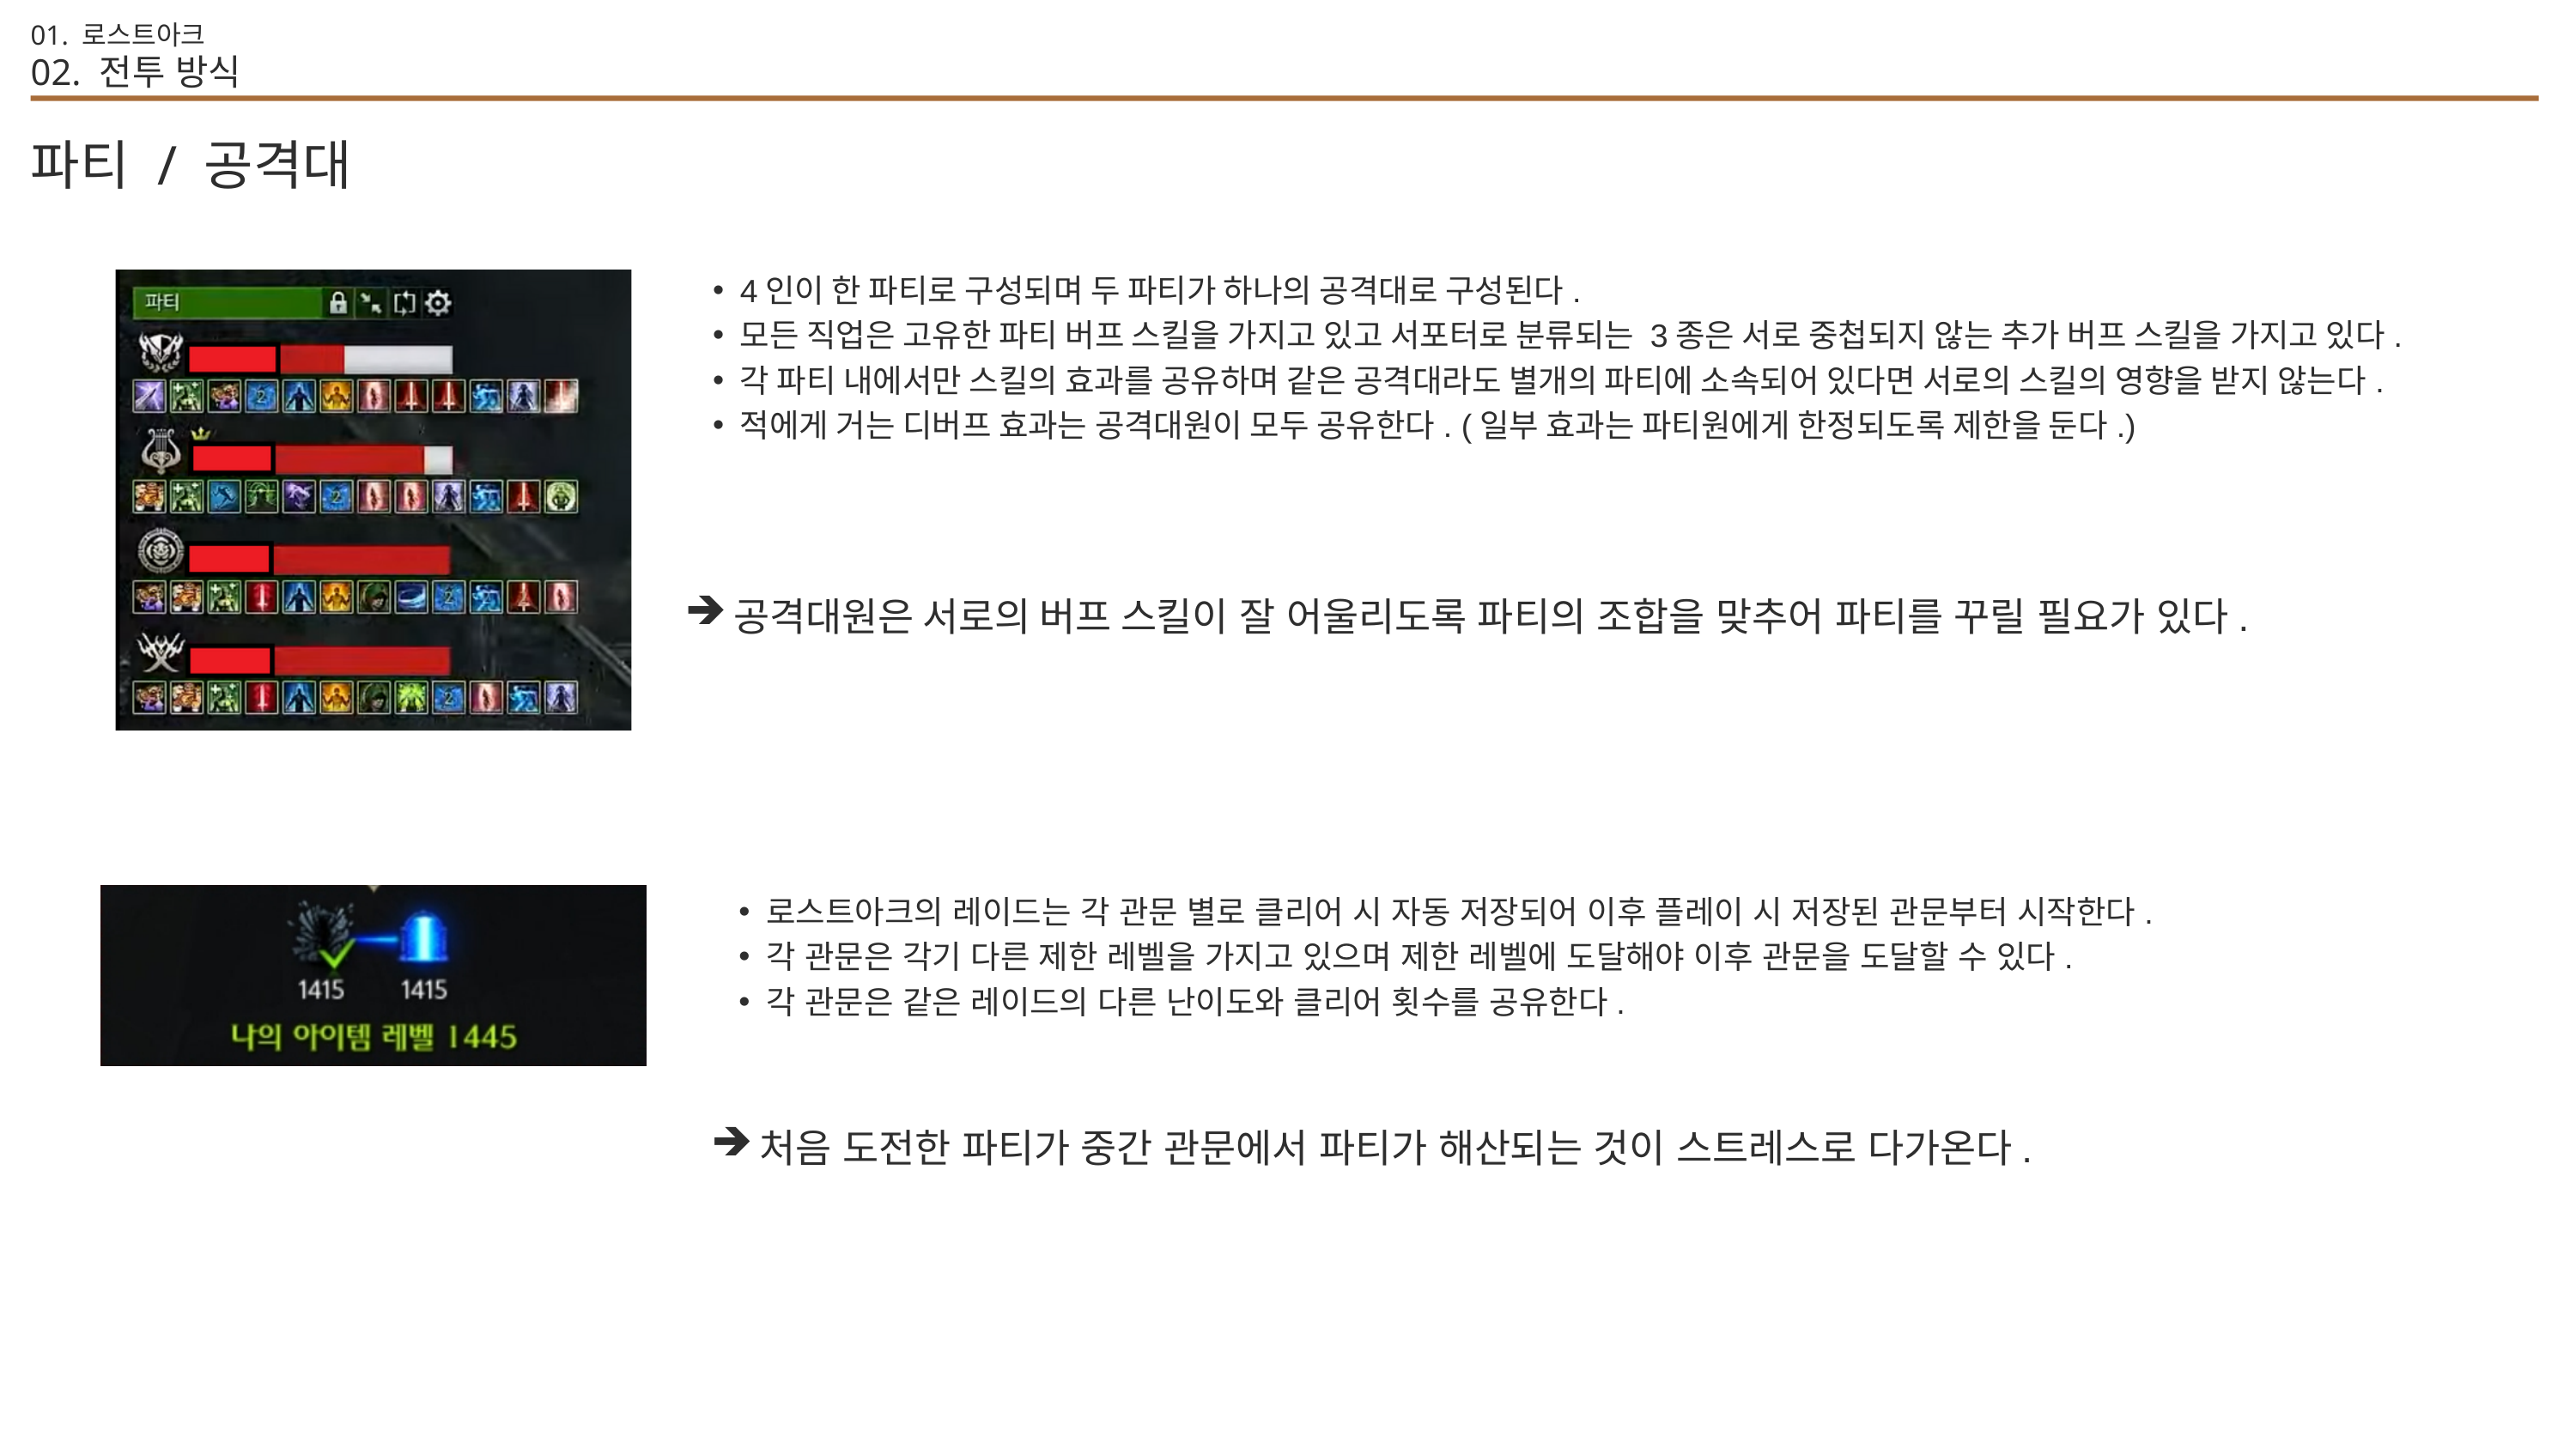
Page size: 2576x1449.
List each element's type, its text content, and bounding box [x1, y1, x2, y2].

text_box [115, 270, 632, 731]
text_box 01. 로스트아크 [30, 21, 2300, 51]
text_box 02. 전투 방식 [30, 52, 2300, 93]
text_box 4인이 한 파티로 구성되며 두 파티가 하나의 공격대로 구성된다. 모든 직업은 고유한 파티 버프 스킬을 가지고 있고 서포터로 분류되는 3종은 서로 중첩되지 않는 추가 버프 스킬을 가지고 있다. 각 파티 내에서만 스킬의 효과를 공유하며 같은 공격대라도 별개의 파티에 소속되어 있다면 서로의 스킬의 영향을 받지 않는다. 적에게 거는 디버프 효과는 공격대원이 모두 공유한다. (일부 효과는 파티원에게 한정되도록 제한을 둔다.) 공격대원은 서로의 버프 스킬이 잘 어울리도록 파티의 조합을 맞추어 파티를 꾸릴 필요가 있다. [685, 264, 2432, 640]
text_box 파티 / 공격대 [30, 119, 1922, 196]
picture [100, 884, 647, 1066]
text_box 로스트아크의 레이드는 각 관문 별로 클리어 시 자동 저장되어 이후 플레이 시 저장된 관문부터 시작한다. 각 관문은 각기 다른 제한 레벨을 가지고 있으며 제한 레벨에 도달해야 이후 관문을 도달할 수 있다. 각 관문은 같은 레이드의 다른 난이도와 클리어 횟수를 공유한다. 처음 도전한 파티가 중간 관문에서 파티가 해산되는 것이 스트레스로 다가온다. [711, 885, 2458, 1171]
